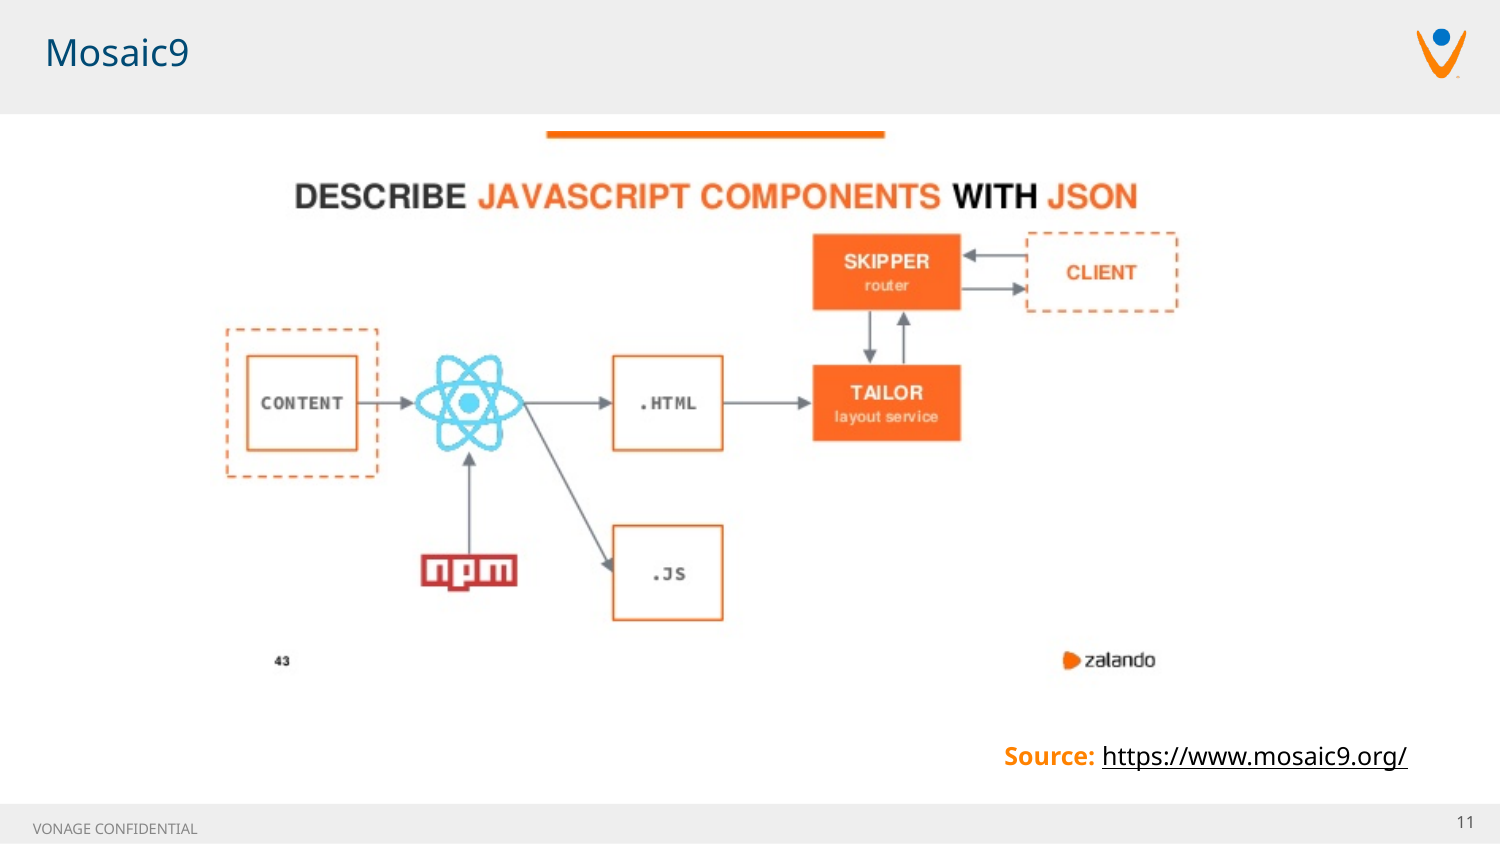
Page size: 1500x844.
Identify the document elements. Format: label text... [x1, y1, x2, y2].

title Mosaic9 [33, 23, 1399, 80]
picture [210, 131, 1222, 700]
list Source: https://www.mosaic9.org/ [534, 686, 1500, 829]
picture [1414, 26, 1468, 81]
